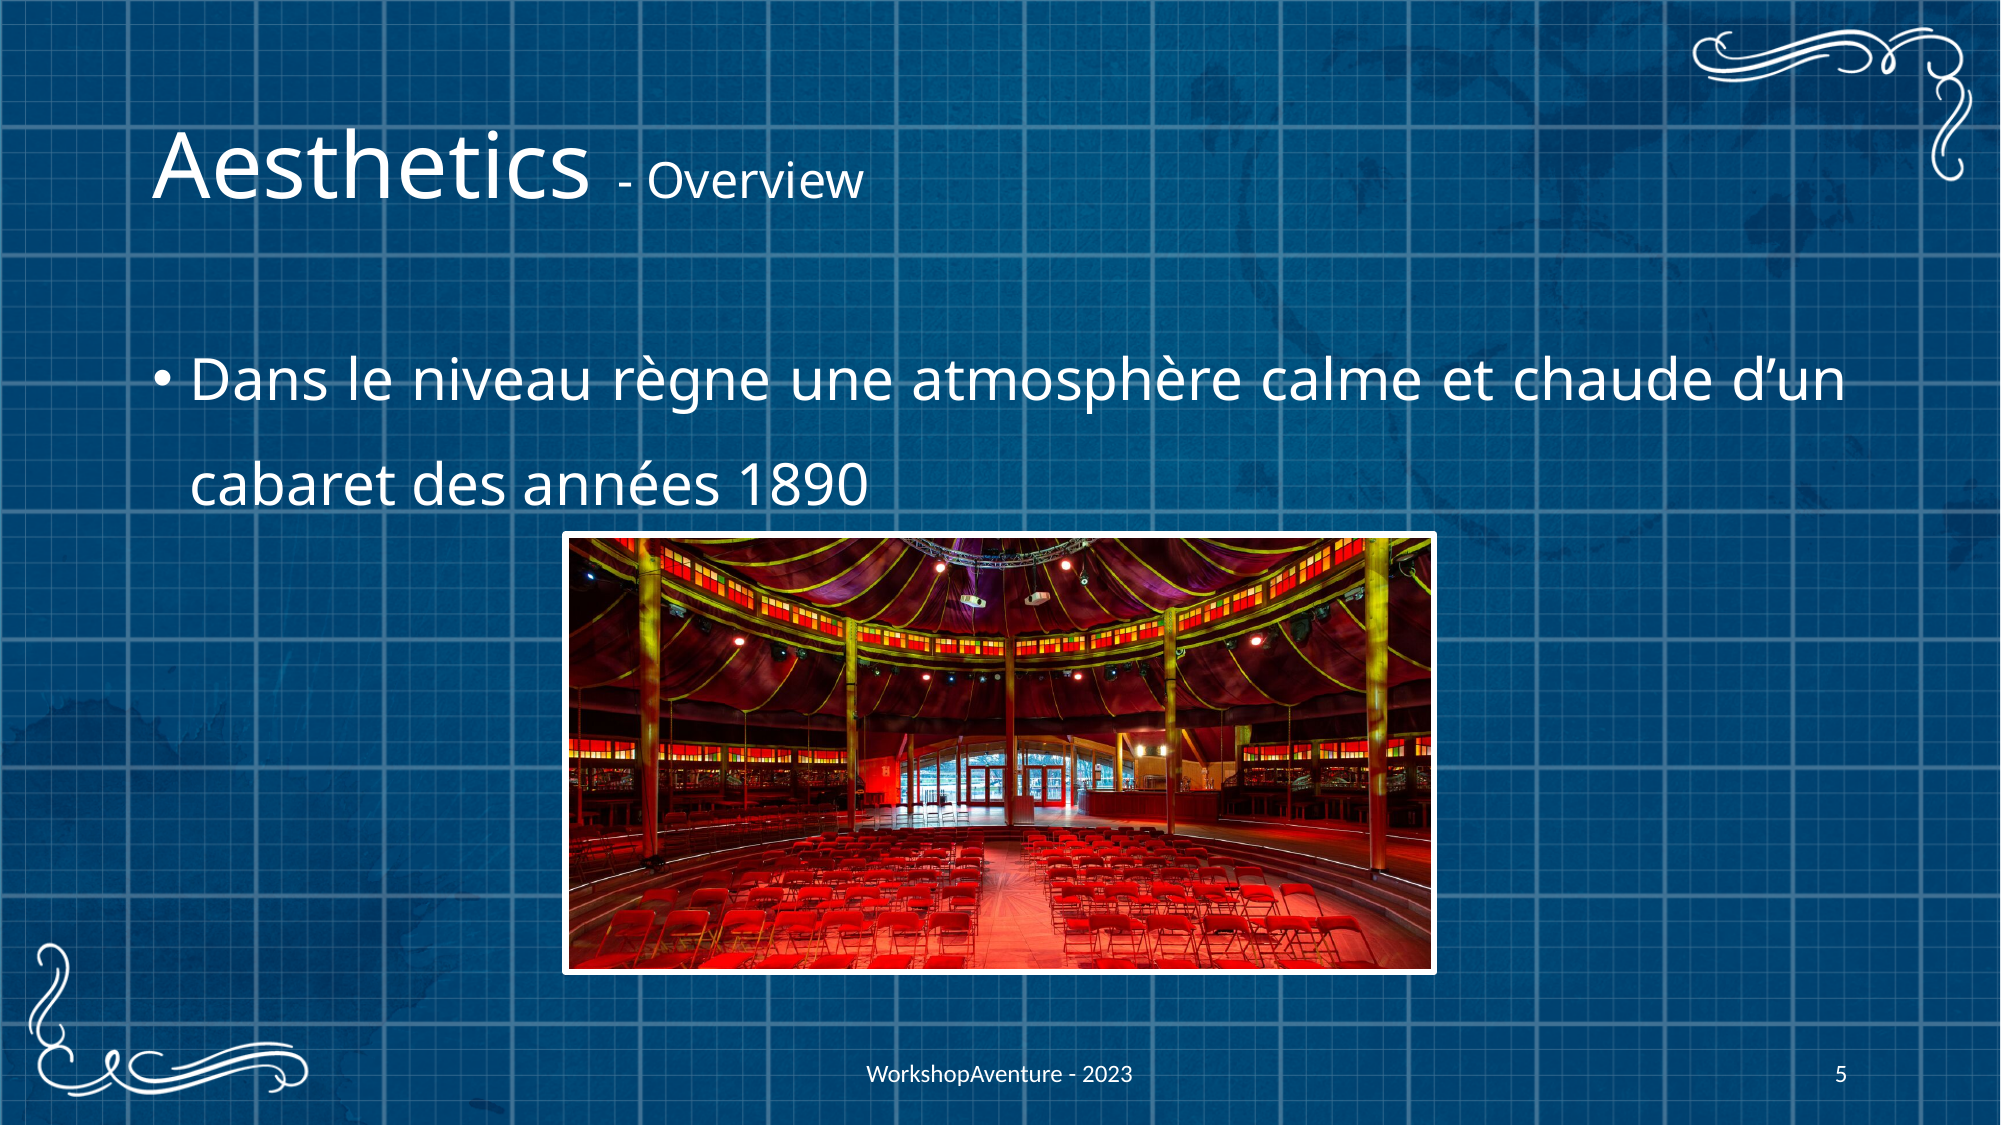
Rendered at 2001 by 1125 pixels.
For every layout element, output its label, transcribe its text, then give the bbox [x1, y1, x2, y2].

list Dans le niveau règne une atmosphère calme et chaude d’un cabaret des années 1890 [137, 299, 1863, 1014]
title Aesthetics - Overview [137, 59, 1863, 278]
footer WorkshopAventure - 2023 [662, 1042, 1338, 1103]
picture [0, 0, 2001, 1125]
slide_number 5 [1412, 1042, 1863, 1103]
